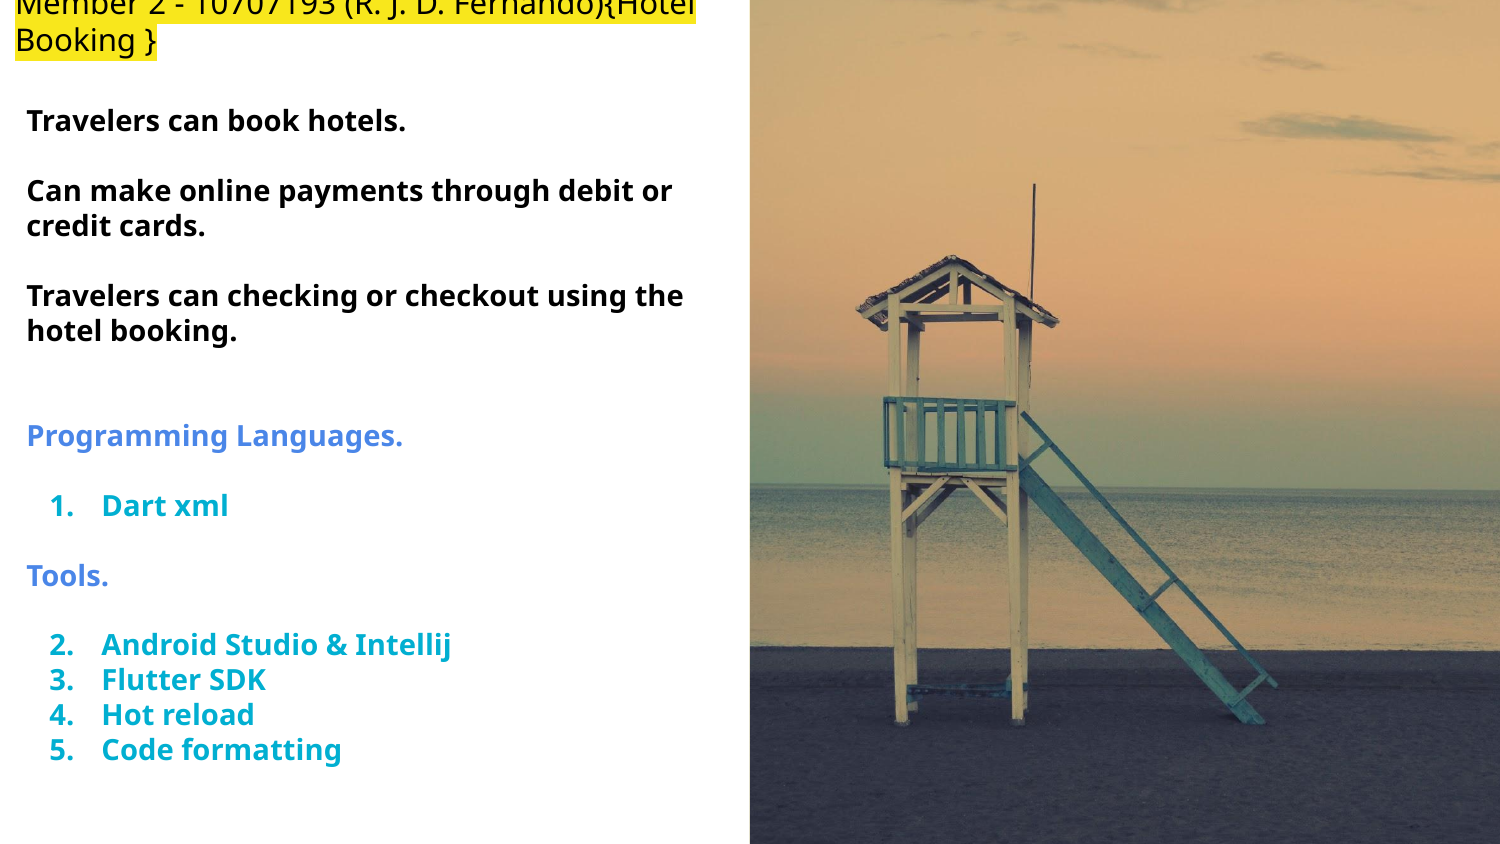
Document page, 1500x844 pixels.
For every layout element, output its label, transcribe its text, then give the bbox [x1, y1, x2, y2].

title Member 2 - 10707193 (R. J. D. Fernando){Hotel Booking } [0, 9, 744, 111]
picture [749, 0, 1500, 844]
subtitle Travelers can book hotels. Can make online payments through debit or credit cards. Travelers can checking or checkout using the hotel booking. Programming Languages. Dart xml Tools. Android Studio & Intellij Flutter SDK Hot reload Code formatting [11, 87, 739, 831]
